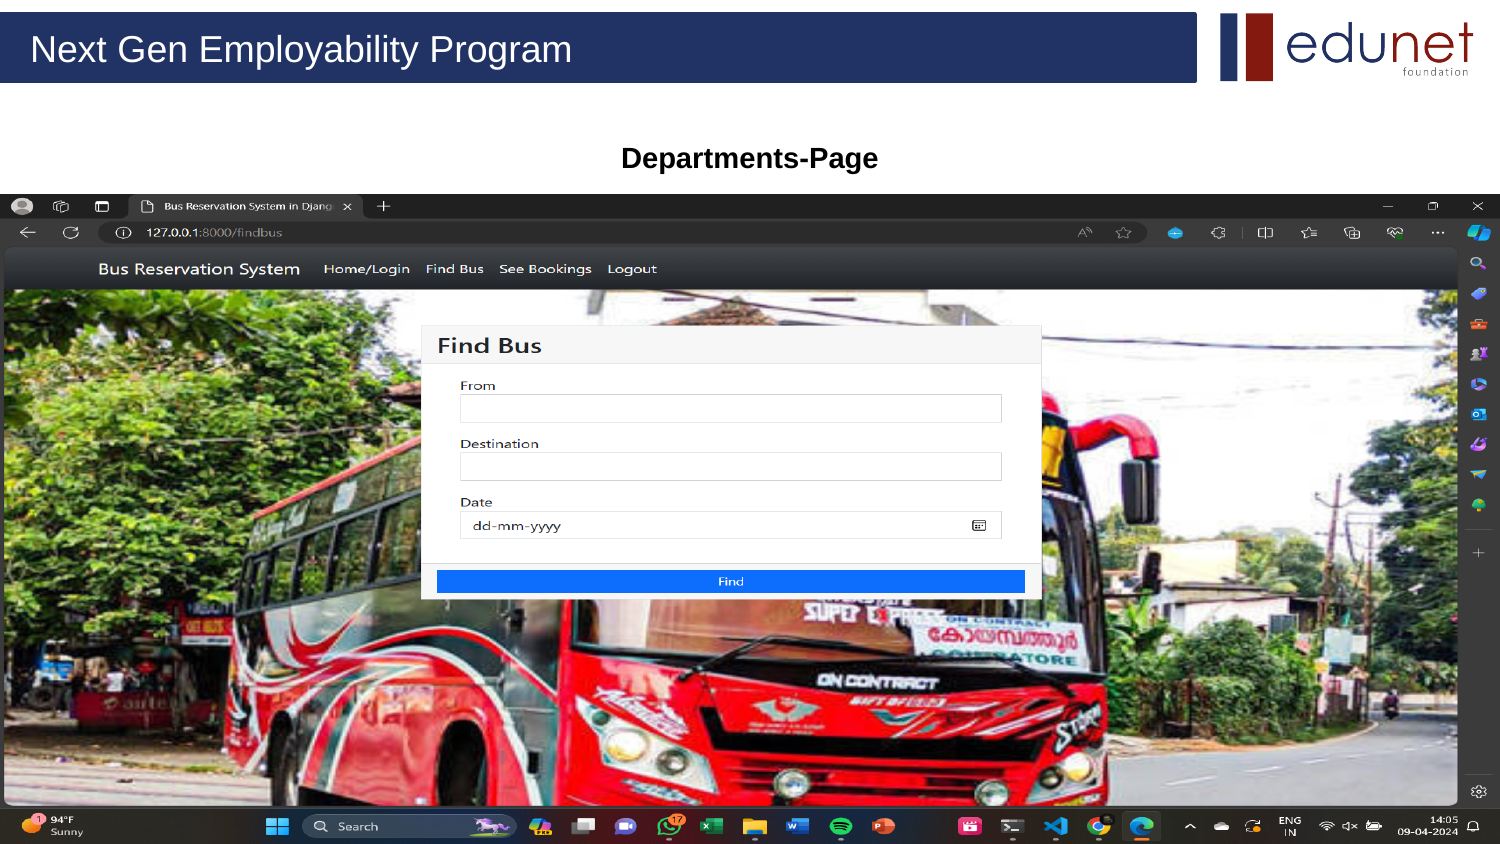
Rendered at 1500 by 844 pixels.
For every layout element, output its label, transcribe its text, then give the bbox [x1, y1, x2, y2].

title Departments-Page [103, 105, 1397, 192]
picture [0, 193, 1500, 844]
picture [1279, 14, 1482, 83]
